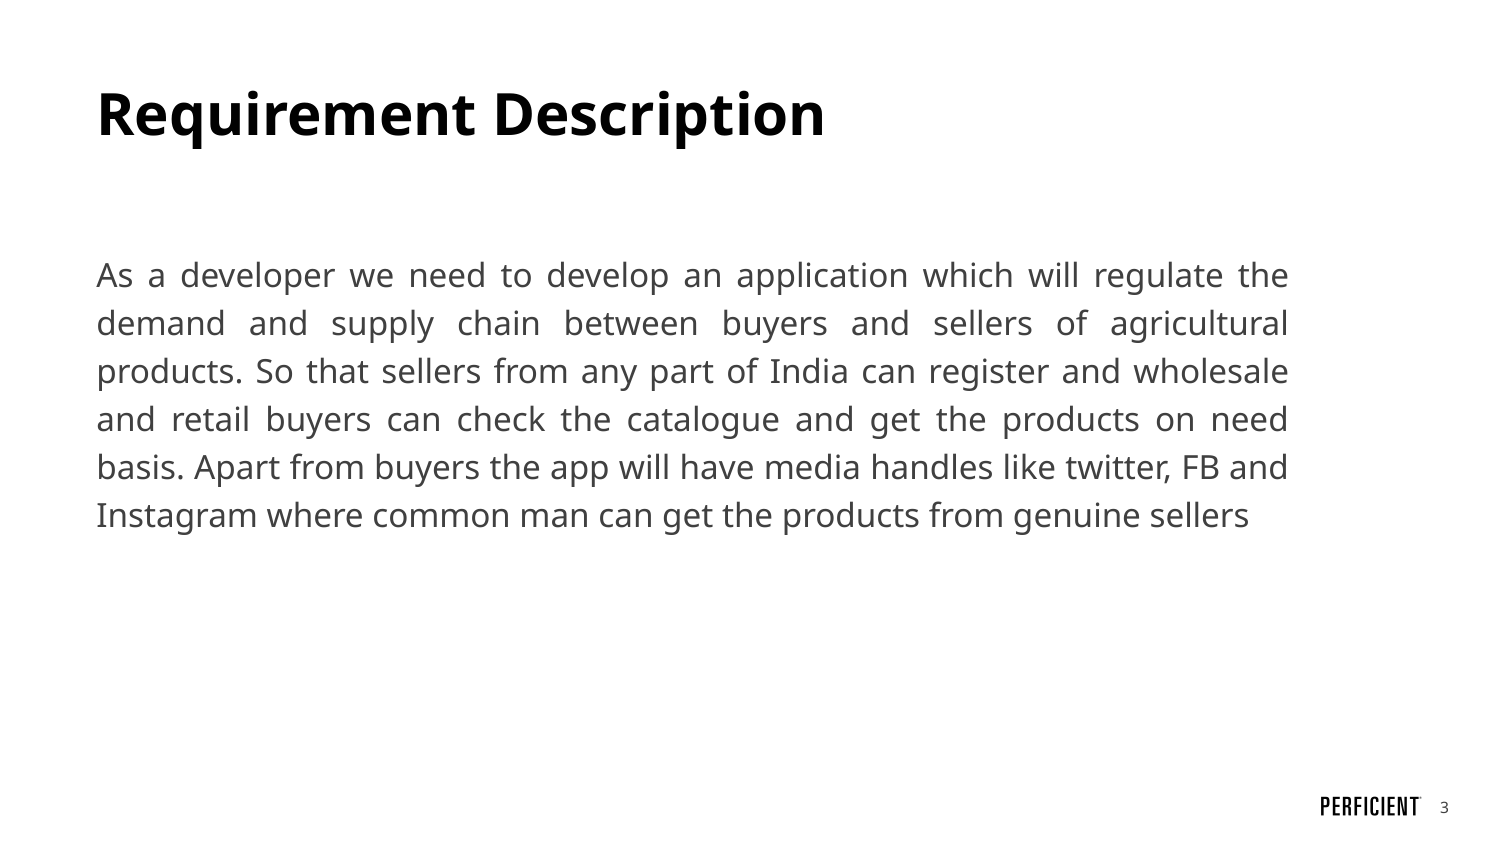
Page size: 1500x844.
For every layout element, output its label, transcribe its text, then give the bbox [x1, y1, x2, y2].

picture [1307, 784, 1433, 828]
list As a developer we need to develop an application which will regulate the demand and supply chain between buyers and sellers of agricultural products. So that sellers from any part of India can register and wholesale and retail buyers can check the catalogue and get the products on need basis. Apart from buyers the app will have media handles like twitter, FB and Instagram where common man can get the products from genuine sellers [96, 246, 1292, 598]
title Requirement Description [96, 85, 1405, 179]
